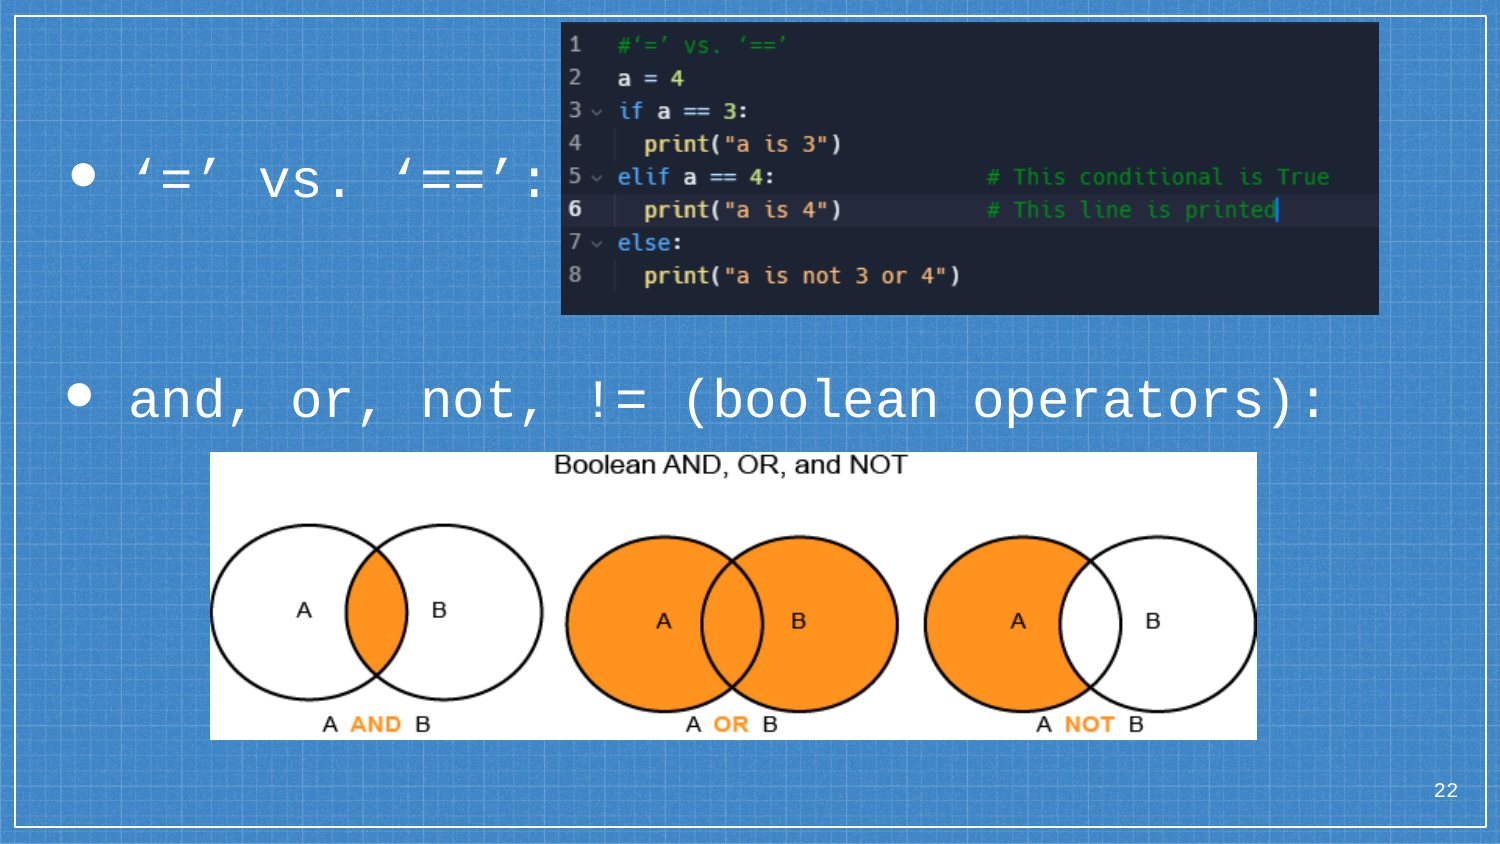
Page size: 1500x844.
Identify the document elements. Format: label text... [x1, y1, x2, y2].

picture [0, 0, 1500, 844]
slide_number ‹#› [1398, 761, 1474, 810]
list ‘=’ vs. ‘==’: and, or, not, != (boolean operators): [38, 96, 1399, 694]
